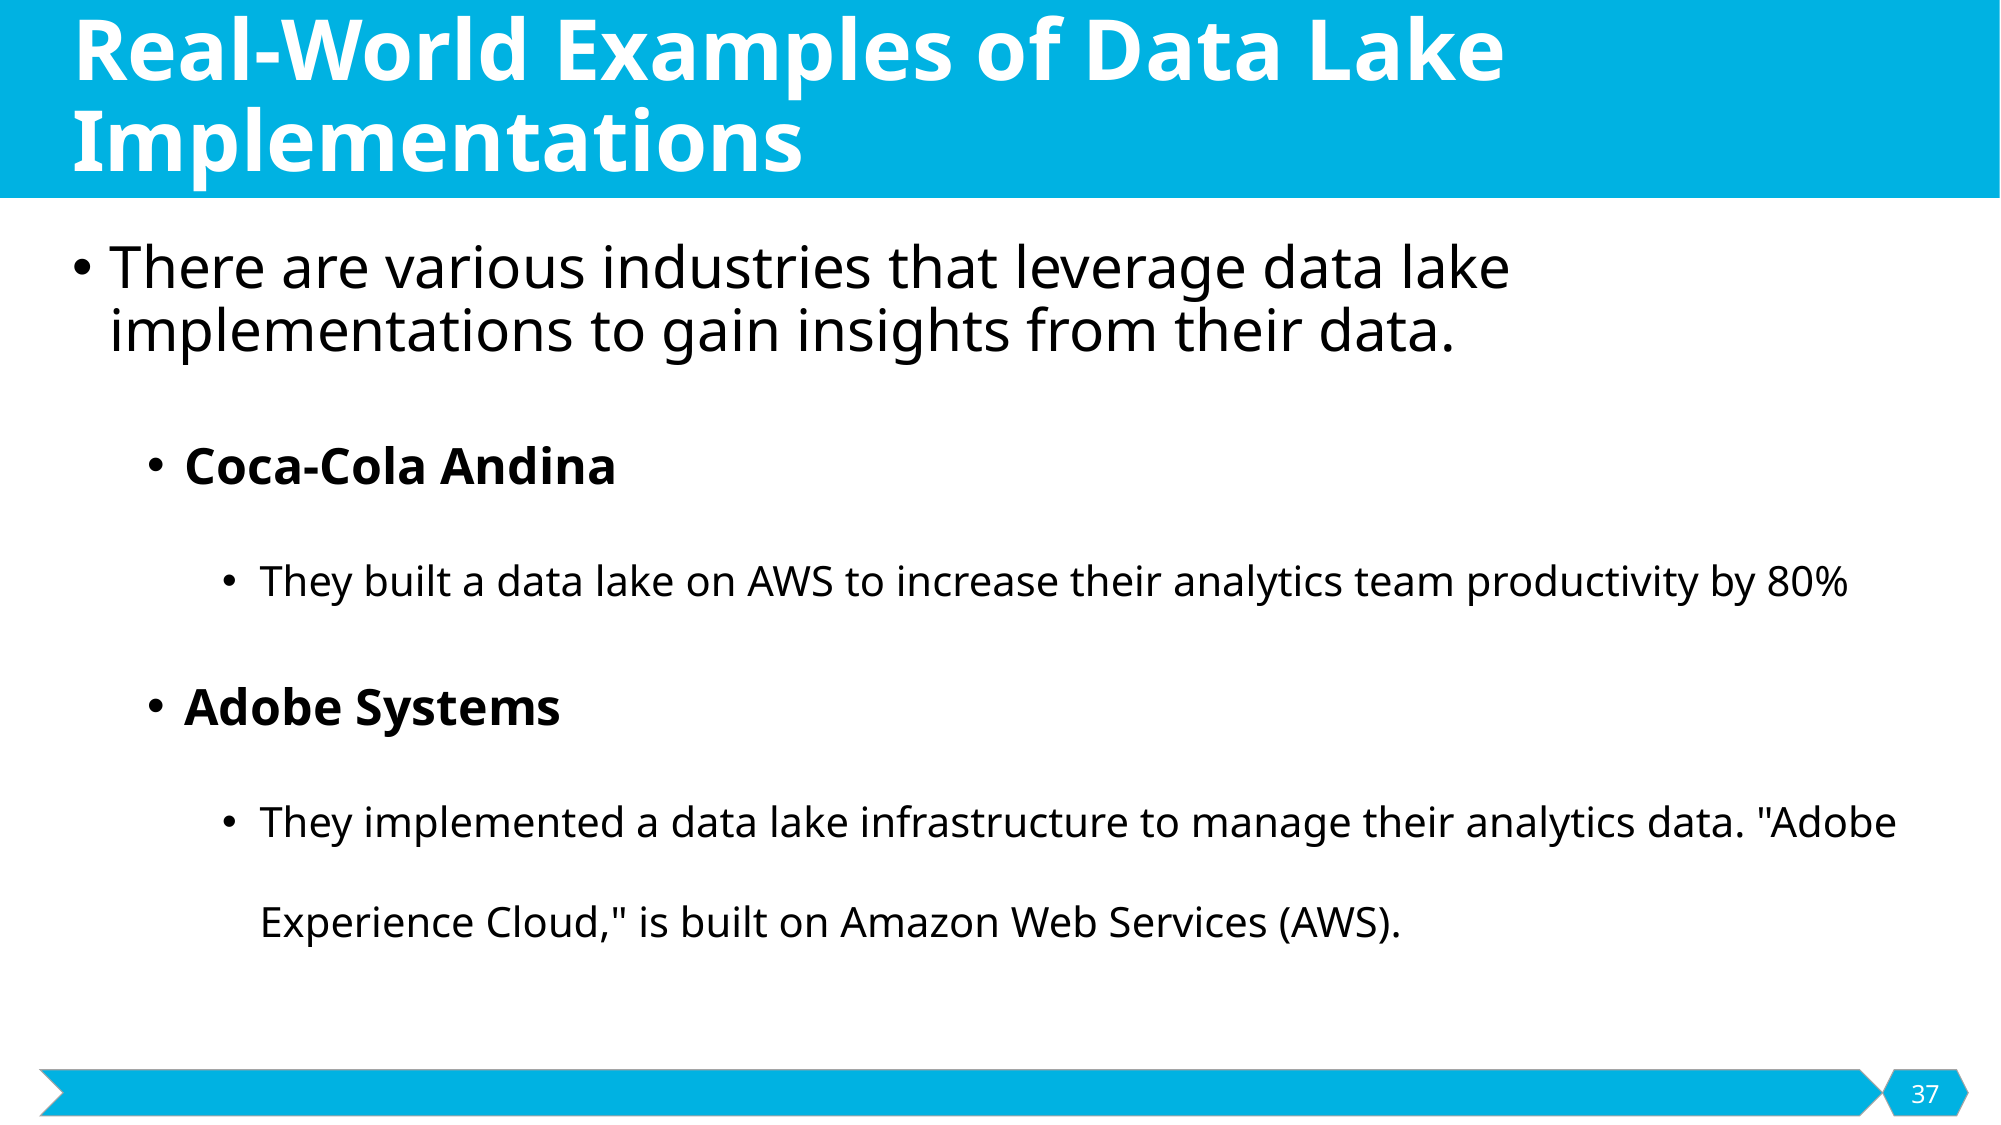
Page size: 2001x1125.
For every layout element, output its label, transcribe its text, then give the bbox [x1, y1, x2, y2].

list There are various industries that leverage data lake implementations to gain insights from their data. Coca-Cola Andina They built a data lake on AWS to increase their analytics team productivity by 80% Adobe Systems They implemented a data lake infrastructure to manage their analytics data. "Adobe Experience Cloud," is built on Amazon Web Services (AWS). [56, 230, 1969, 1010]
slide_number 37 [1882, 1065, 1969, 1125]
title Real-World Examples of Data Lake Implementations [56, 0, 1969, 199]
